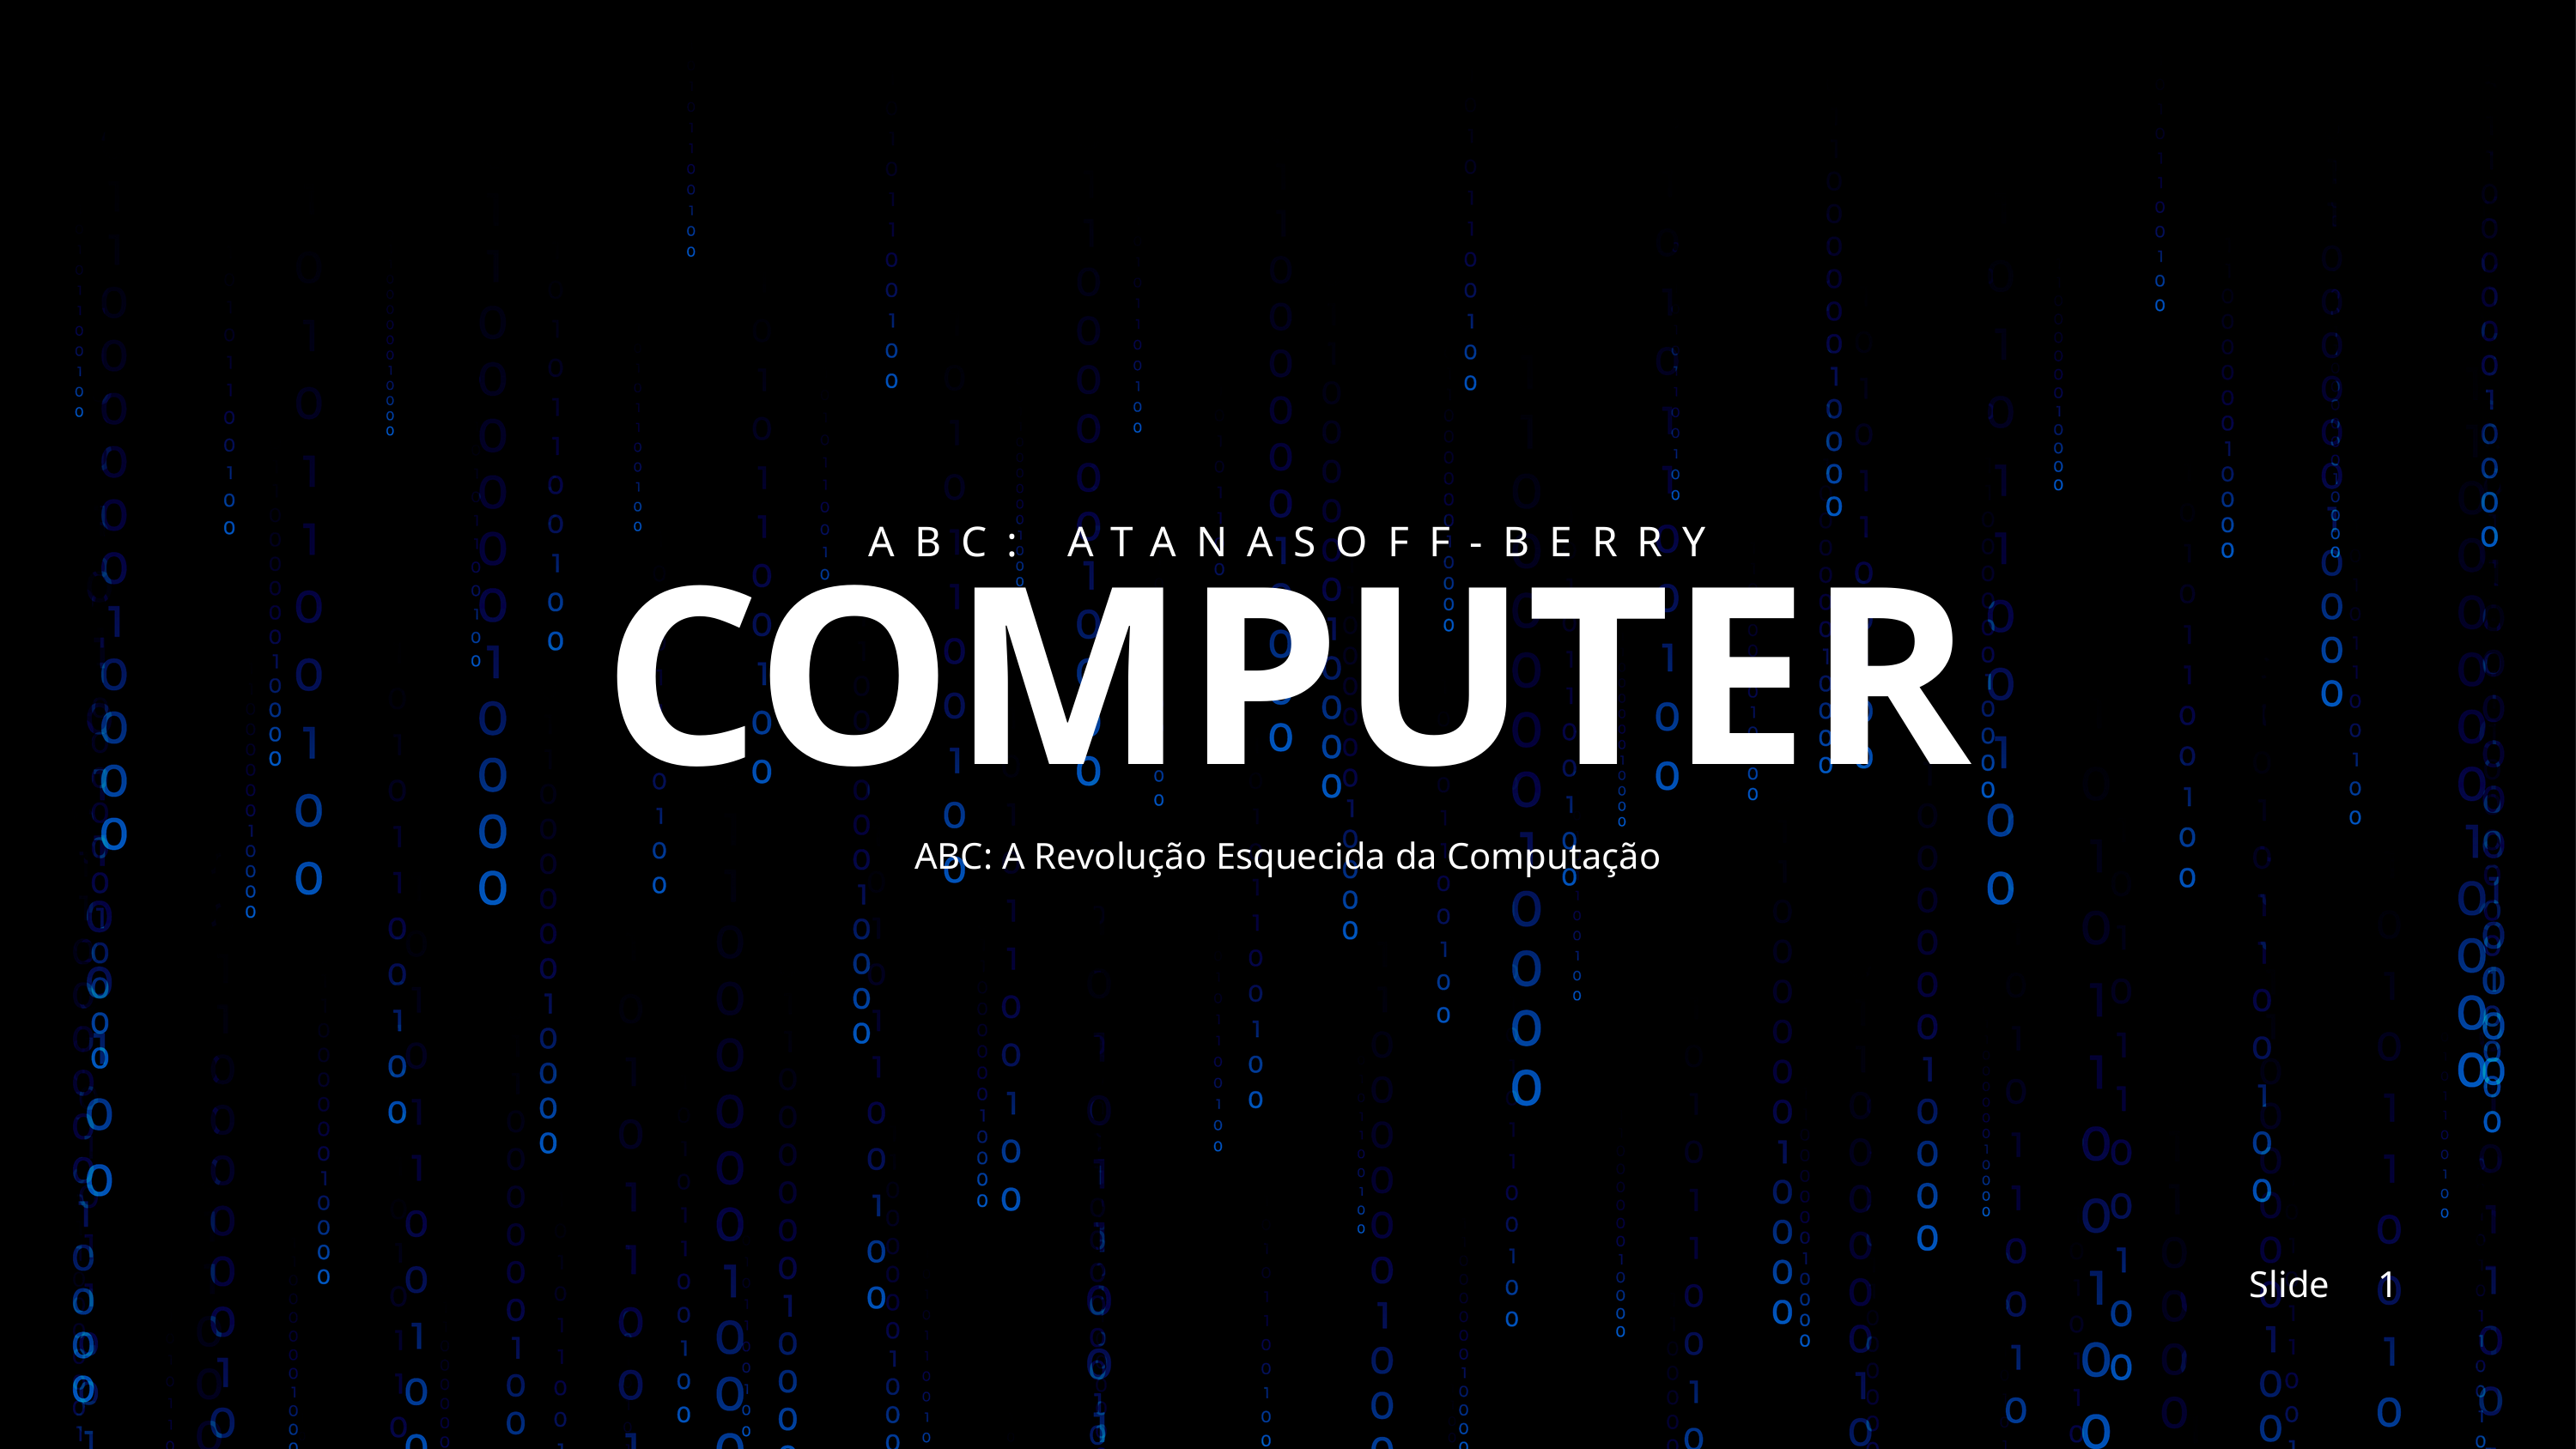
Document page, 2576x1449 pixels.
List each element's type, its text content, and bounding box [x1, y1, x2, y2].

text_box Slide [2150, 1243, 2330, 1305]
text_box COMPUTER [443, 576, 2133, 815]
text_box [1338, 977, 1682, 1092]
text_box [144, 129, 2432, 244]
text_box ABC: ATANASOFF-BERRY [519, 494, 2057, 566]
text_box ABC: A Revolução Esquecida da Computação [649, 815, 1927, 877]
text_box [893, 977, 1238, 1092]
text_box [0, 0, 2576, 1449]
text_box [2345, 1237, 2432, 1324]
